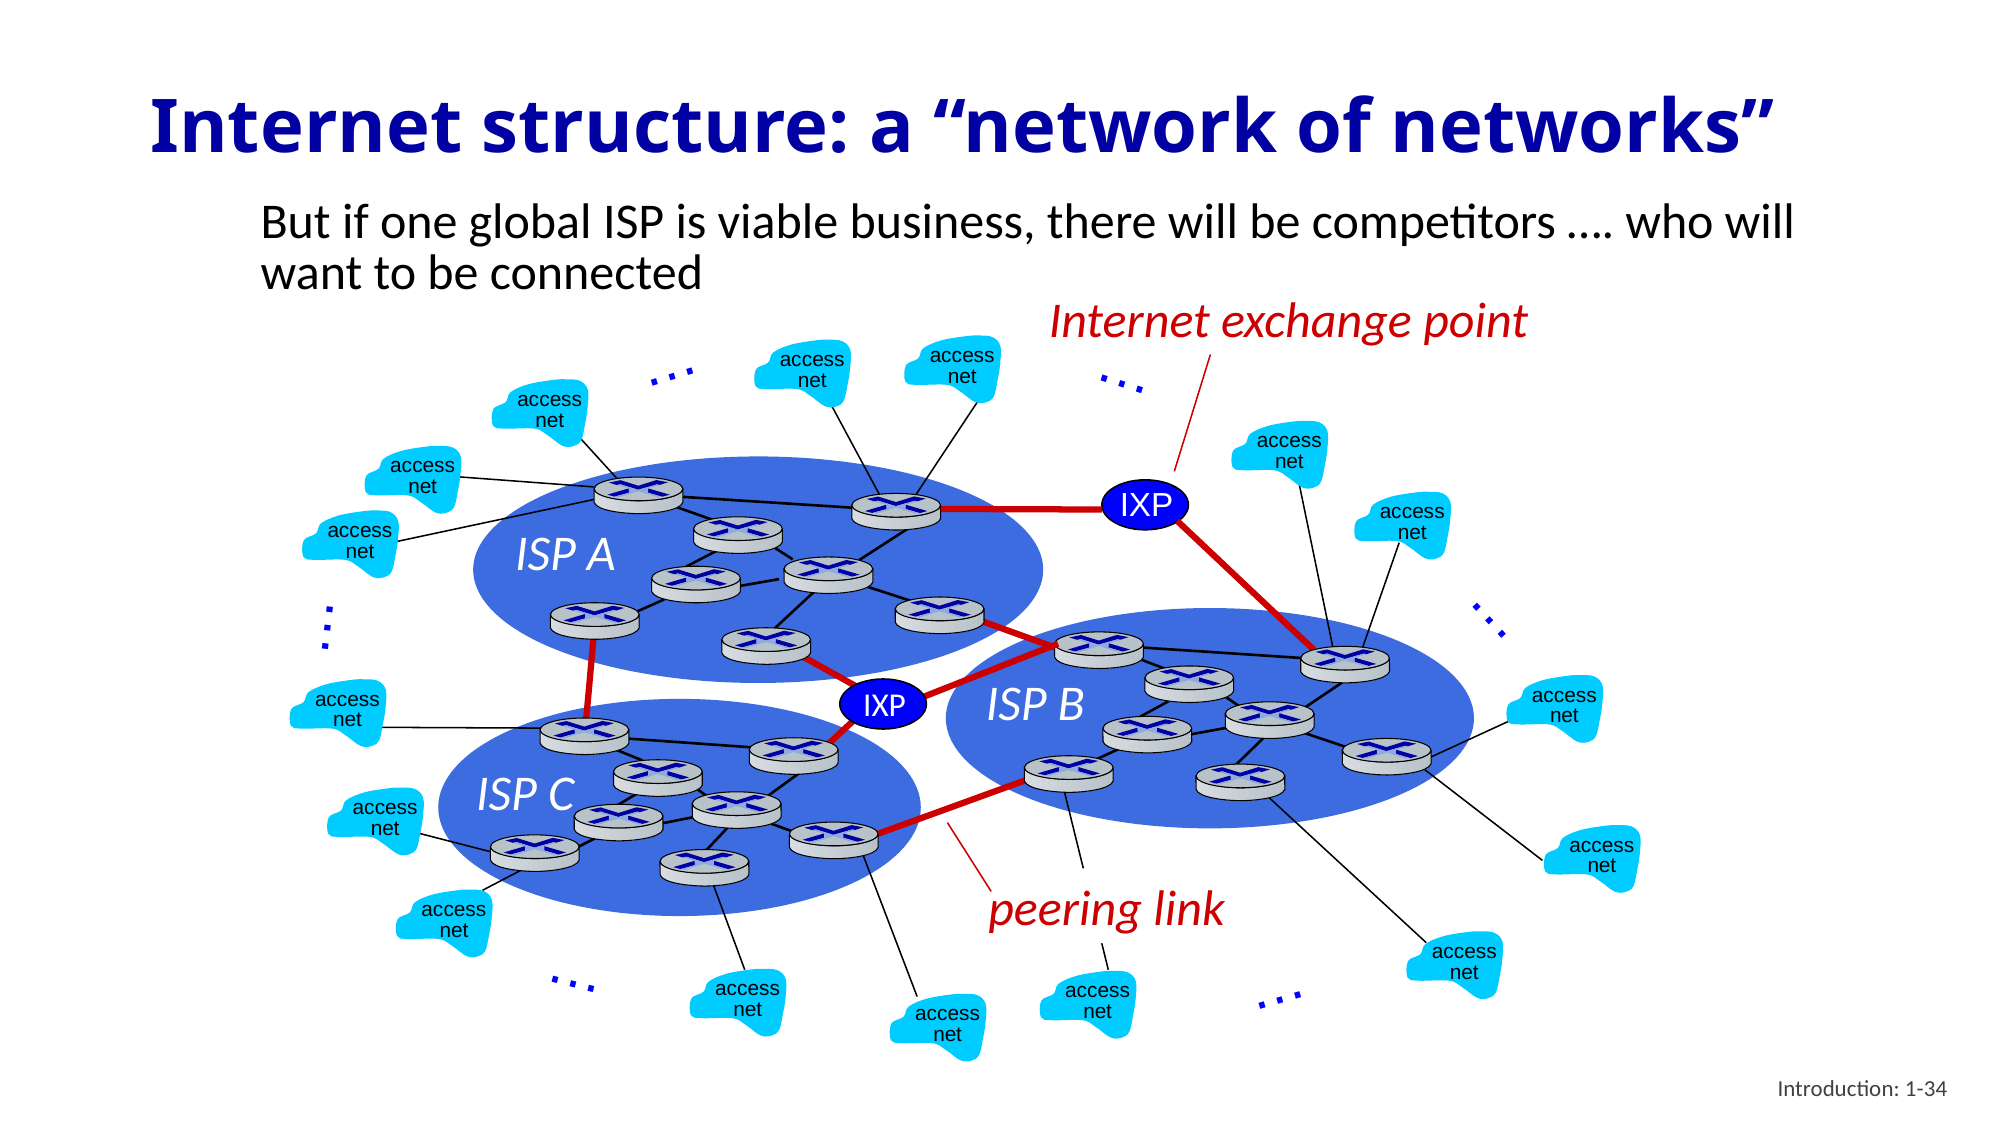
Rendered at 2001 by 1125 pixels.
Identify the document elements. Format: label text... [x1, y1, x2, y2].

title Internet structure: a “network of networks” [135, 55, 1861, 202]
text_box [265, 314, 1650, 1063]
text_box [789, 822, 879, 859]
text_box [540, 717, 629, 755]
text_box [940, 475, 1314, 650]
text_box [1054, 631, 1144, 669]
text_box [895, 596, 985, 634]
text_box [1031, 279, 1558, 472]
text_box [789, 643, 1059, 758]
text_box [749, 737, 839, 775]
text_box But if one global ISP is viable business, there will be competitors …. who will want to be connected [245, 190, 1841, 302]
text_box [1024, 755, 1114, 793]
slide_number Introduction: 1-34 [1512, 1056, 1963, 1117]
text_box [1300, 646, 1390, 683]
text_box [585, 617, 1068, 840]
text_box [550, 602, 640, 640]
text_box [947, 822, 1242, 945]
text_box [721, 627, 811, 665]
